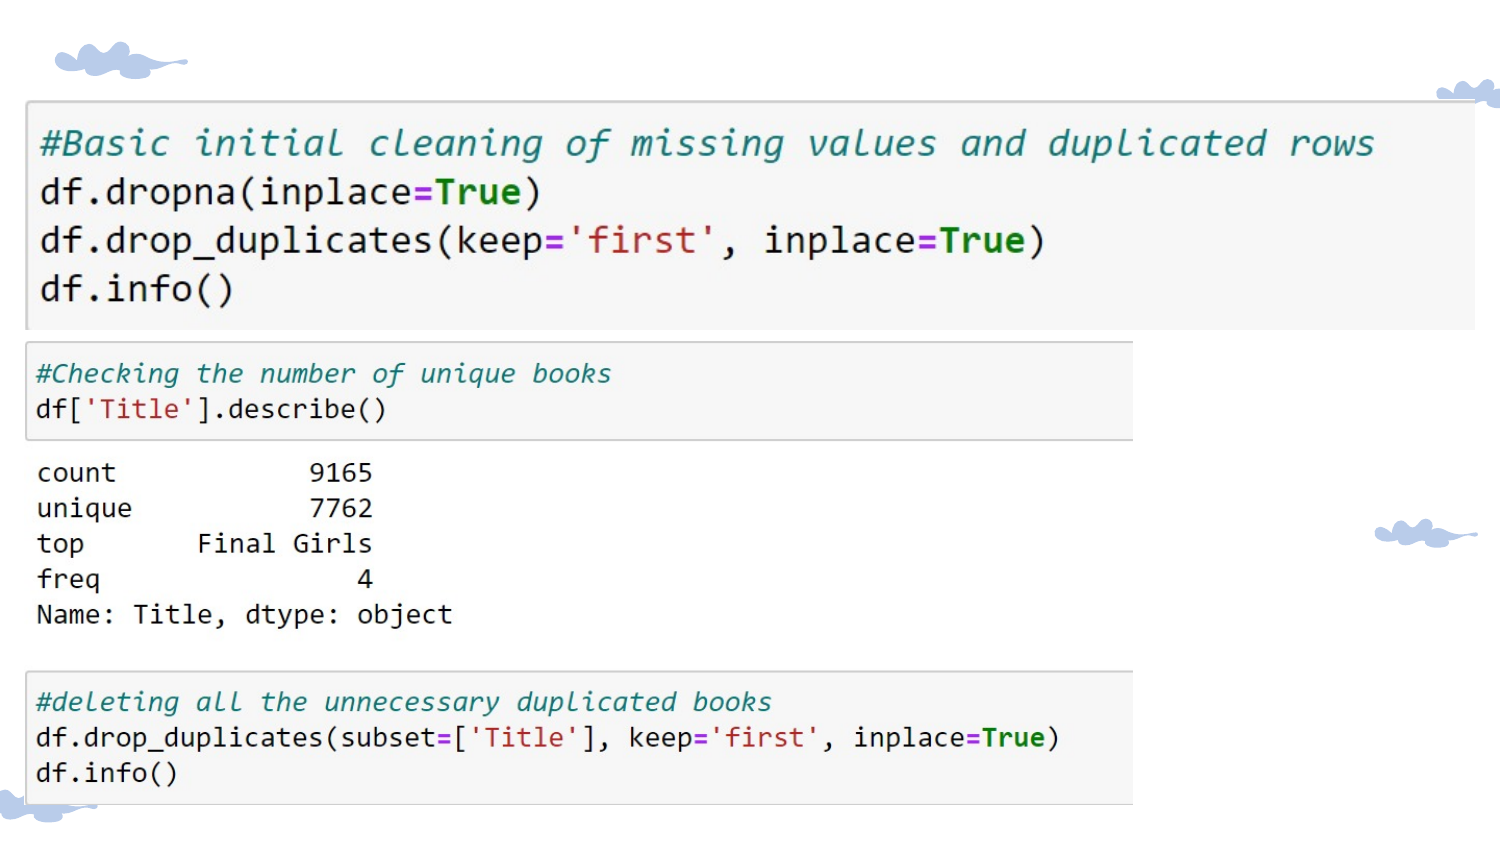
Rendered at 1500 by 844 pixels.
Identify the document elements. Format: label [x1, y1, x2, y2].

picture [24, 340, 1133, 805]
picture [24, 99, 1476, 331]
